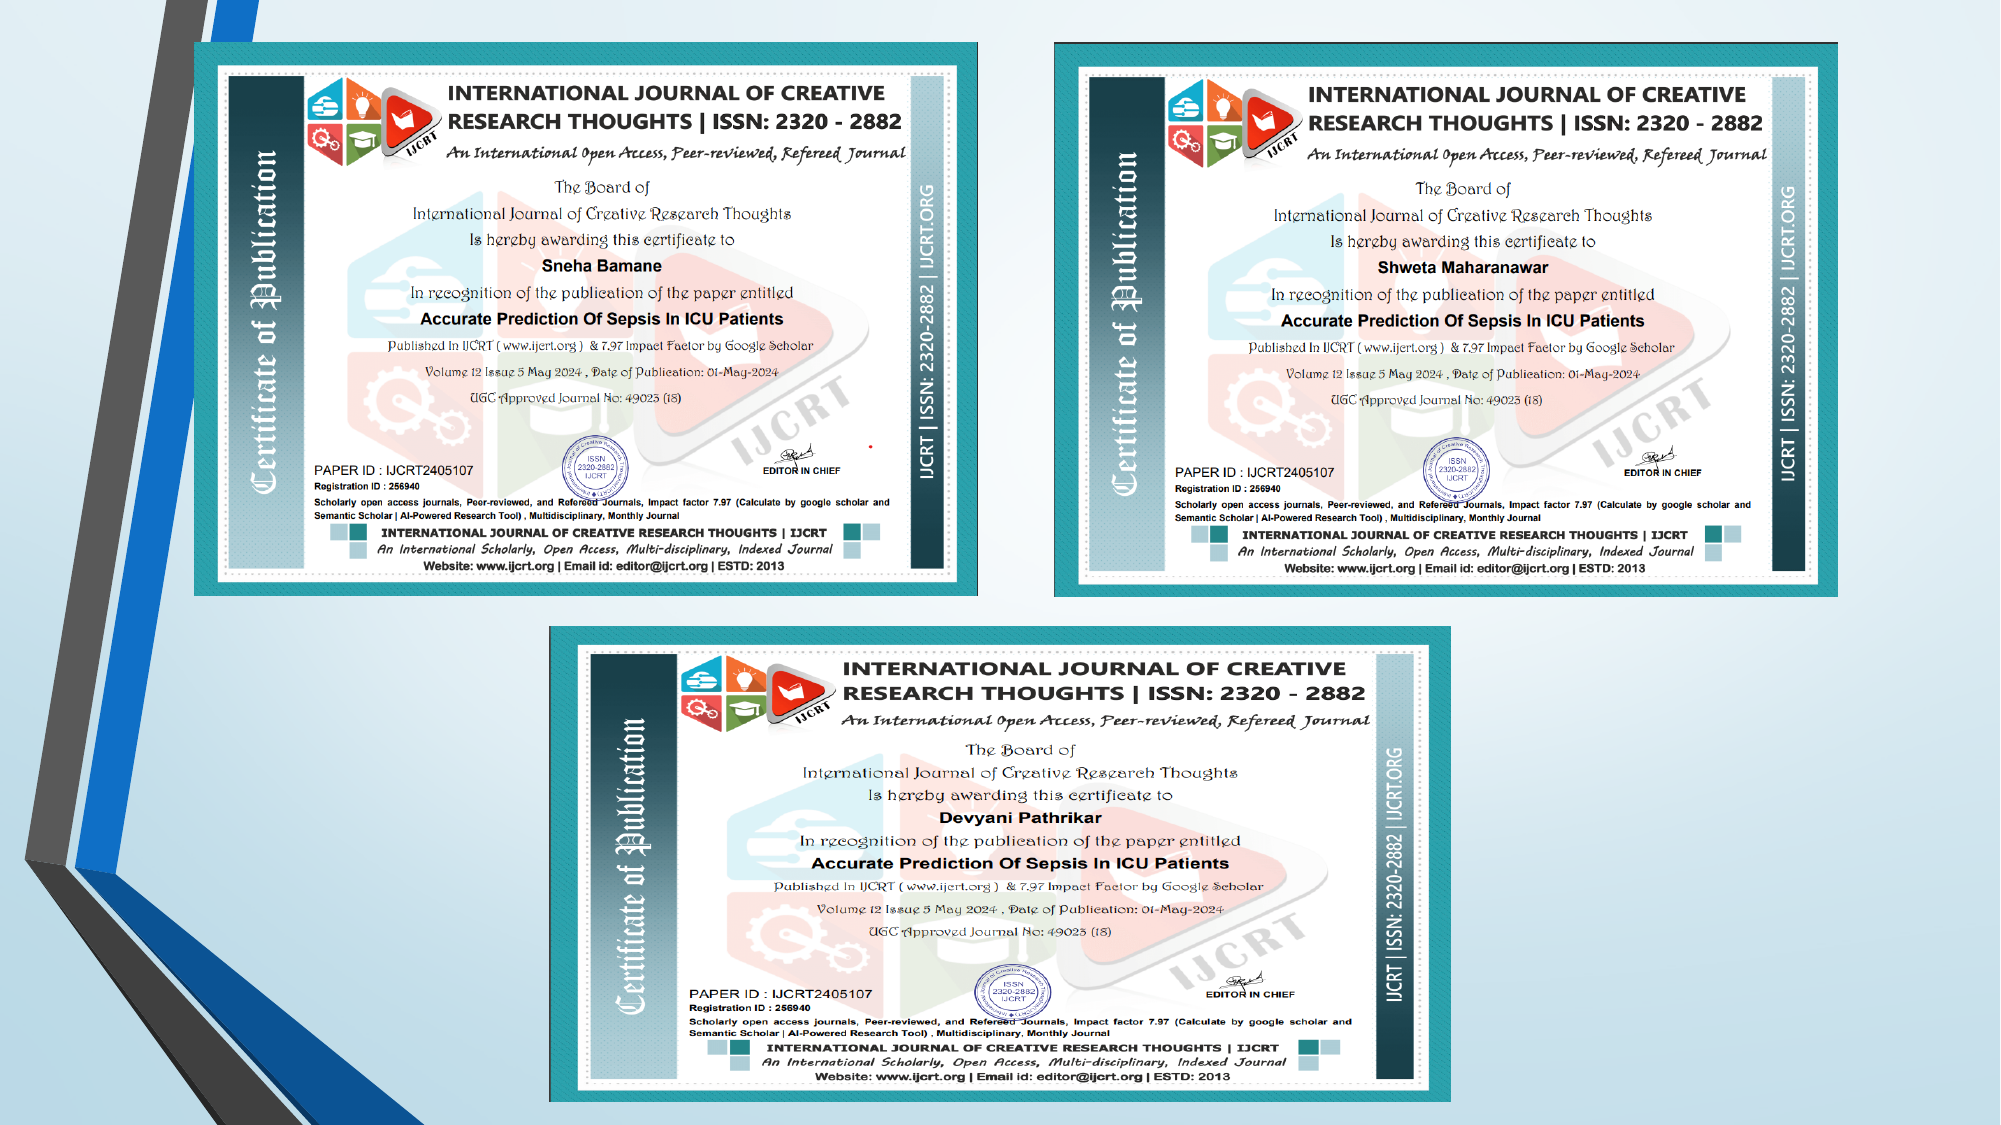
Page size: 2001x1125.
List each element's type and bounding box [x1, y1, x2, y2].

picture [194, 42, 978, 597]
picture [1054, 42, 1838, 597]
picture [549, 626, 1451, 1102]
